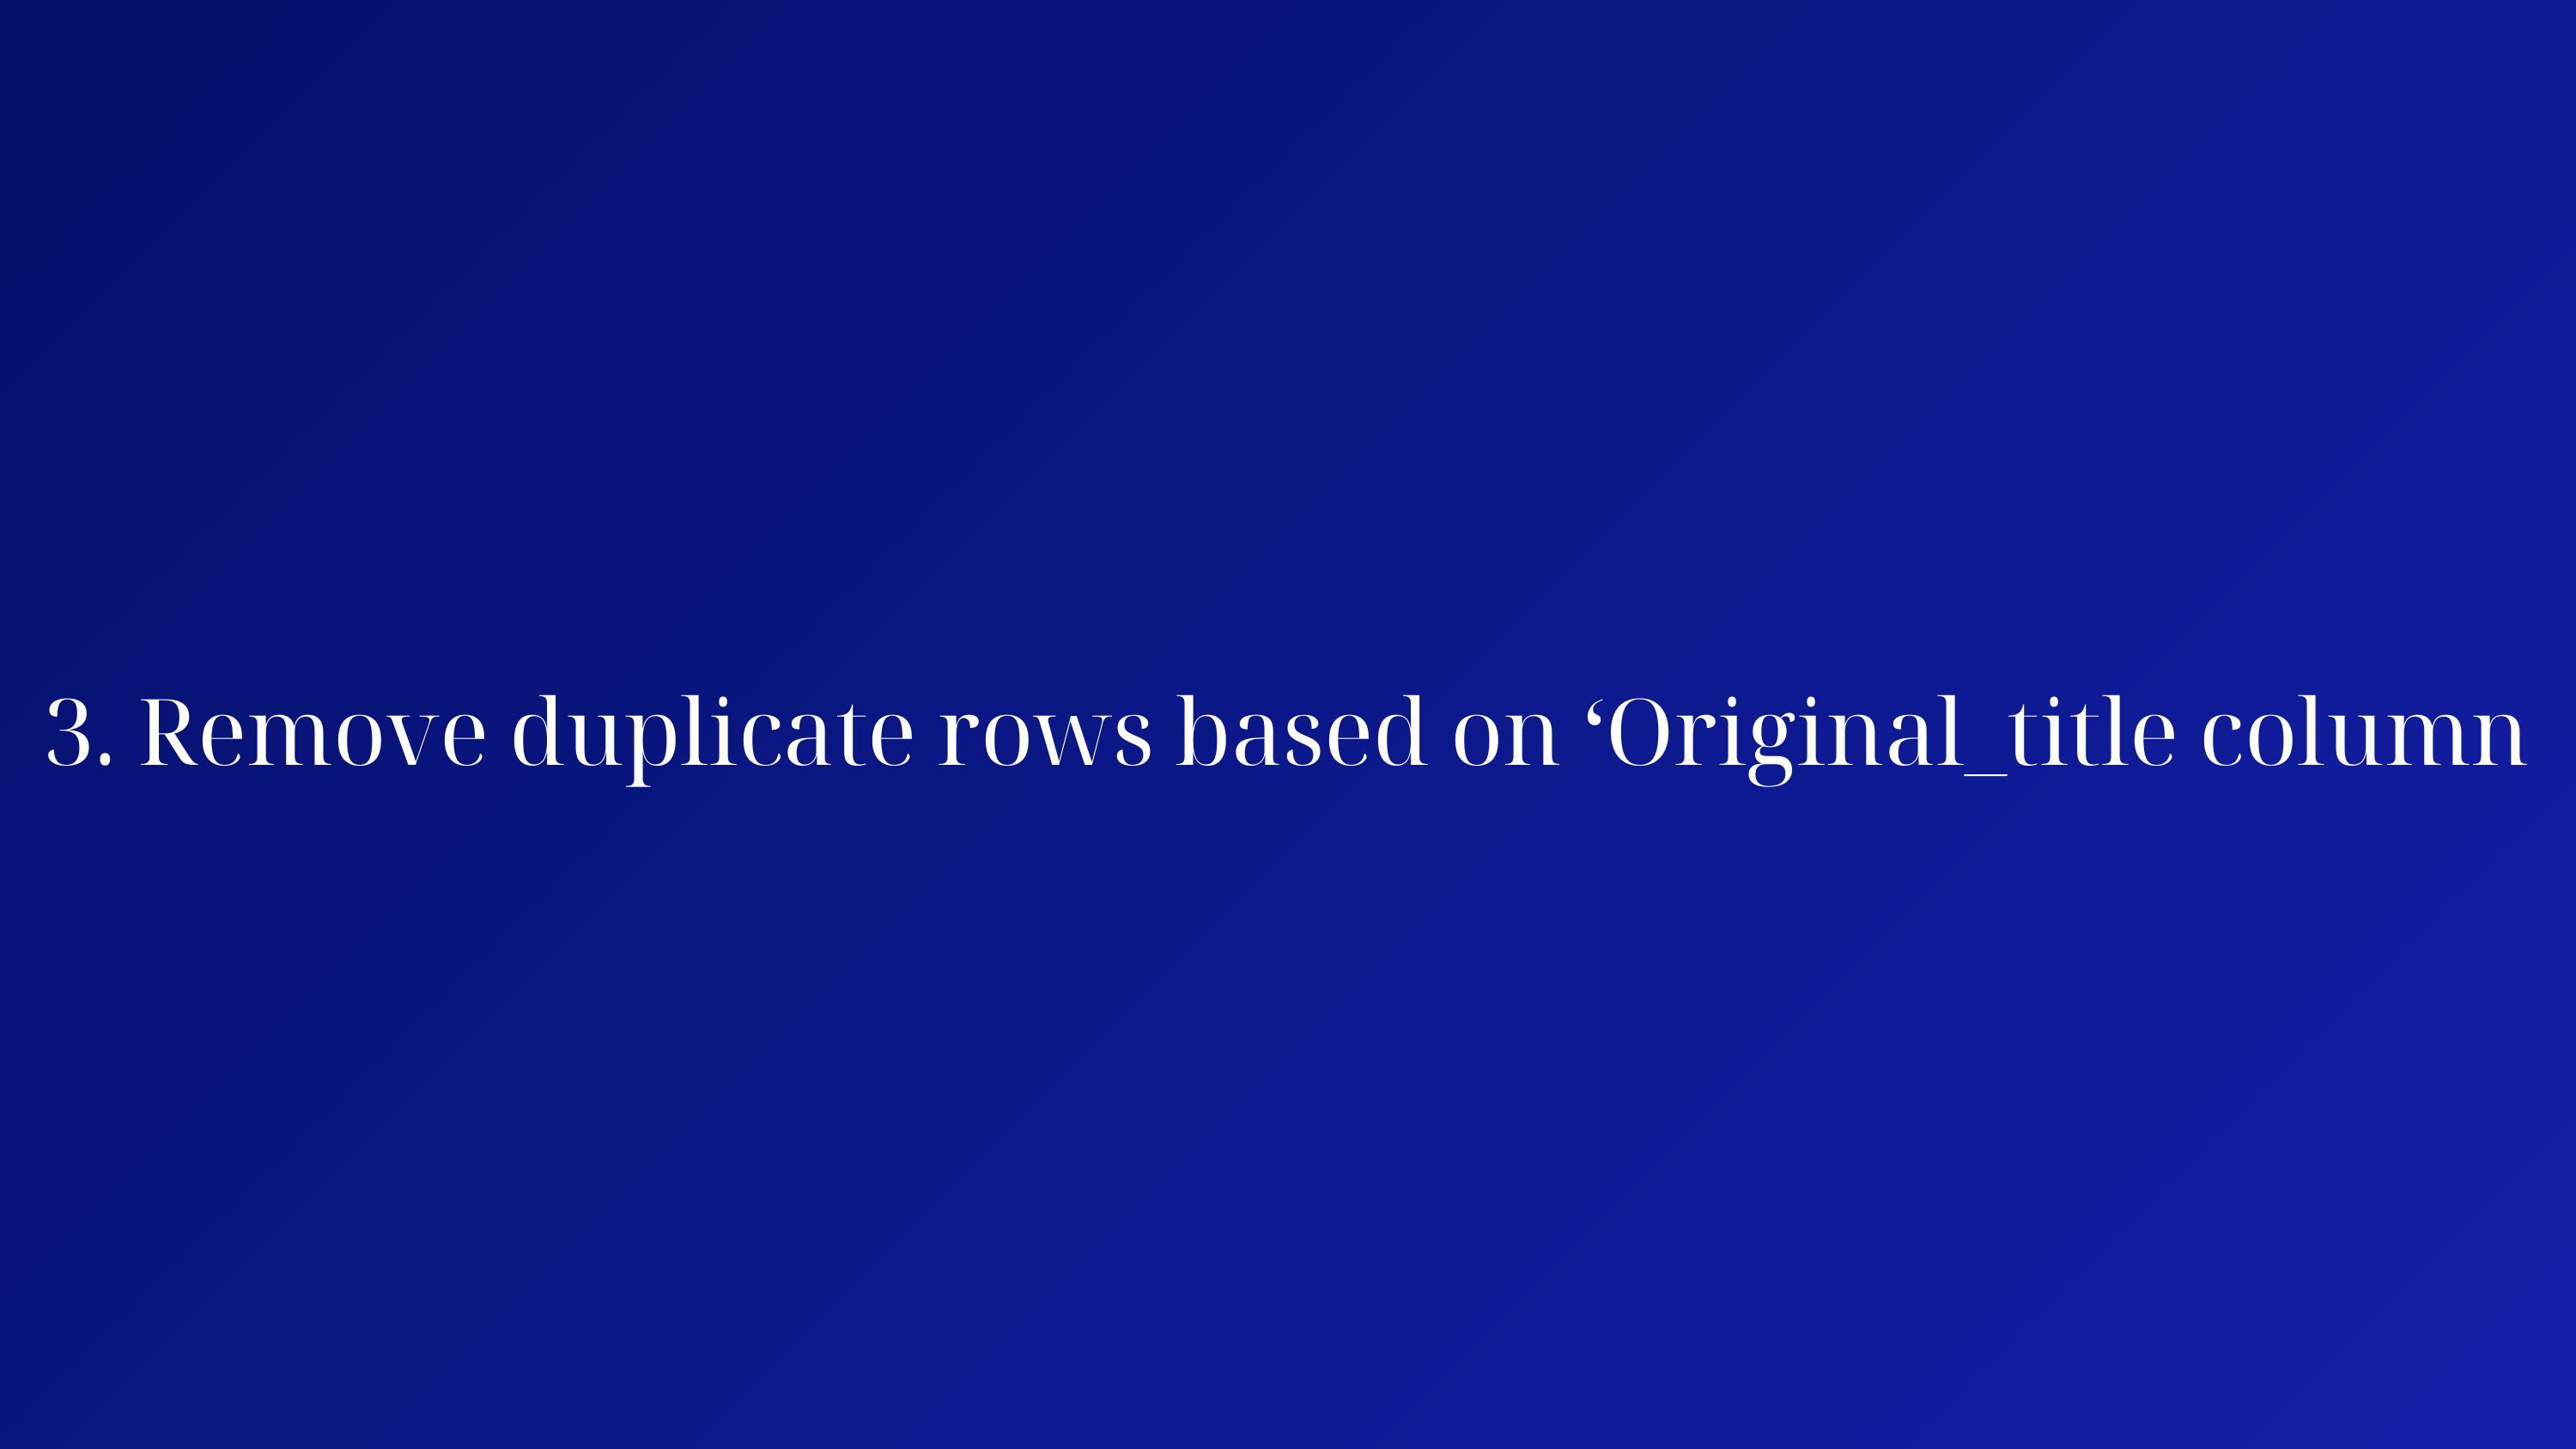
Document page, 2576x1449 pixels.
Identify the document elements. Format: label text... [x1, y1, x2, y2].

text_box 3. Remove duplicate rows based on ‘Original_title column [0, 655, 2576, 784]
